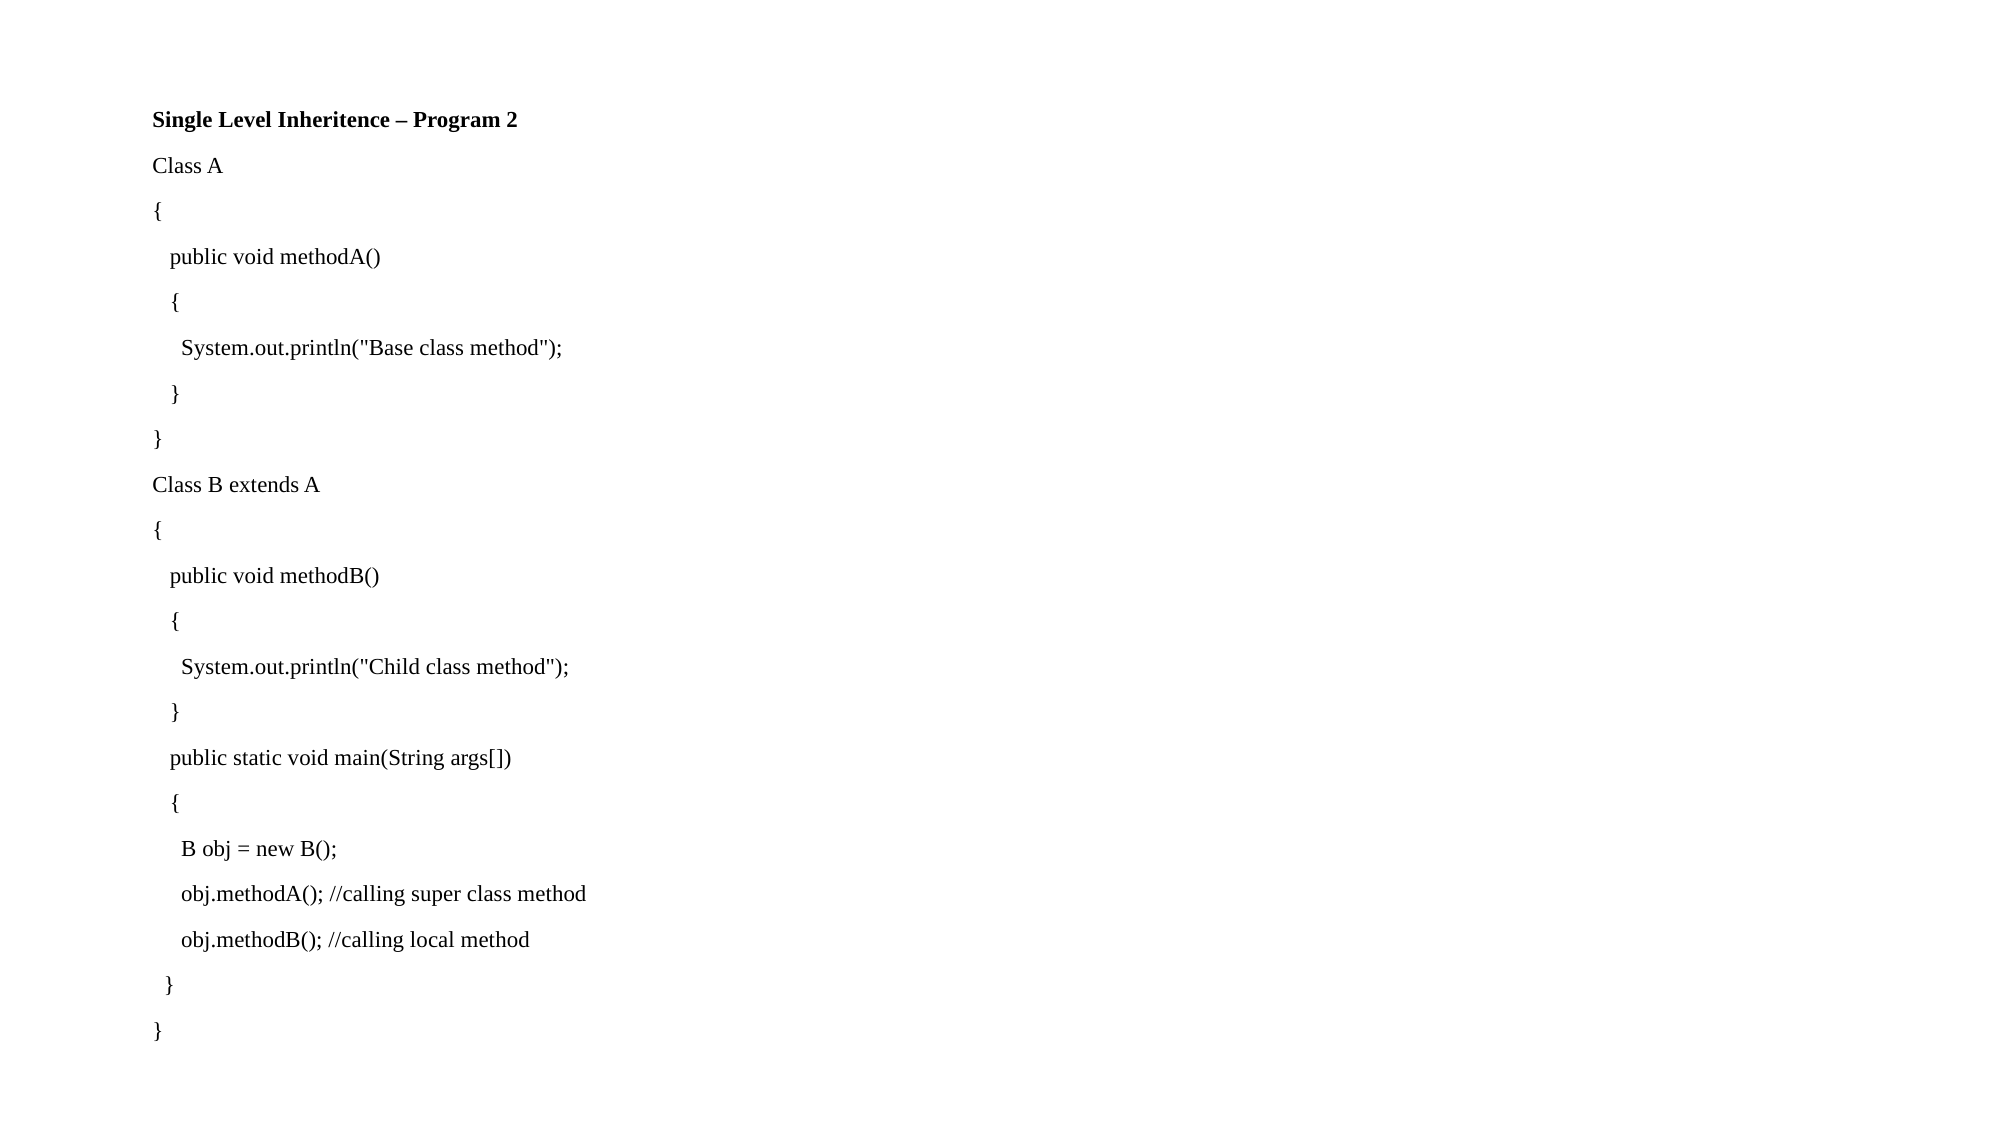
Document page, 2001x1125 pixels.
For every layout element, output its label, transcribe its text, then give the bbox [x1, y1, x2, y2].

list Single Level Inheritence – Program 2 Class A { public void methodA() { System.out.println("Base class method"); } } Class B extends A { public void methodB() { System.out.println("Child class method"); } public static void main(String args[]) { B obj = new B(); obj.methodA(); //calling super class method obj.methodB(); //calling local method } } [137, 100, 1863, 1014]
